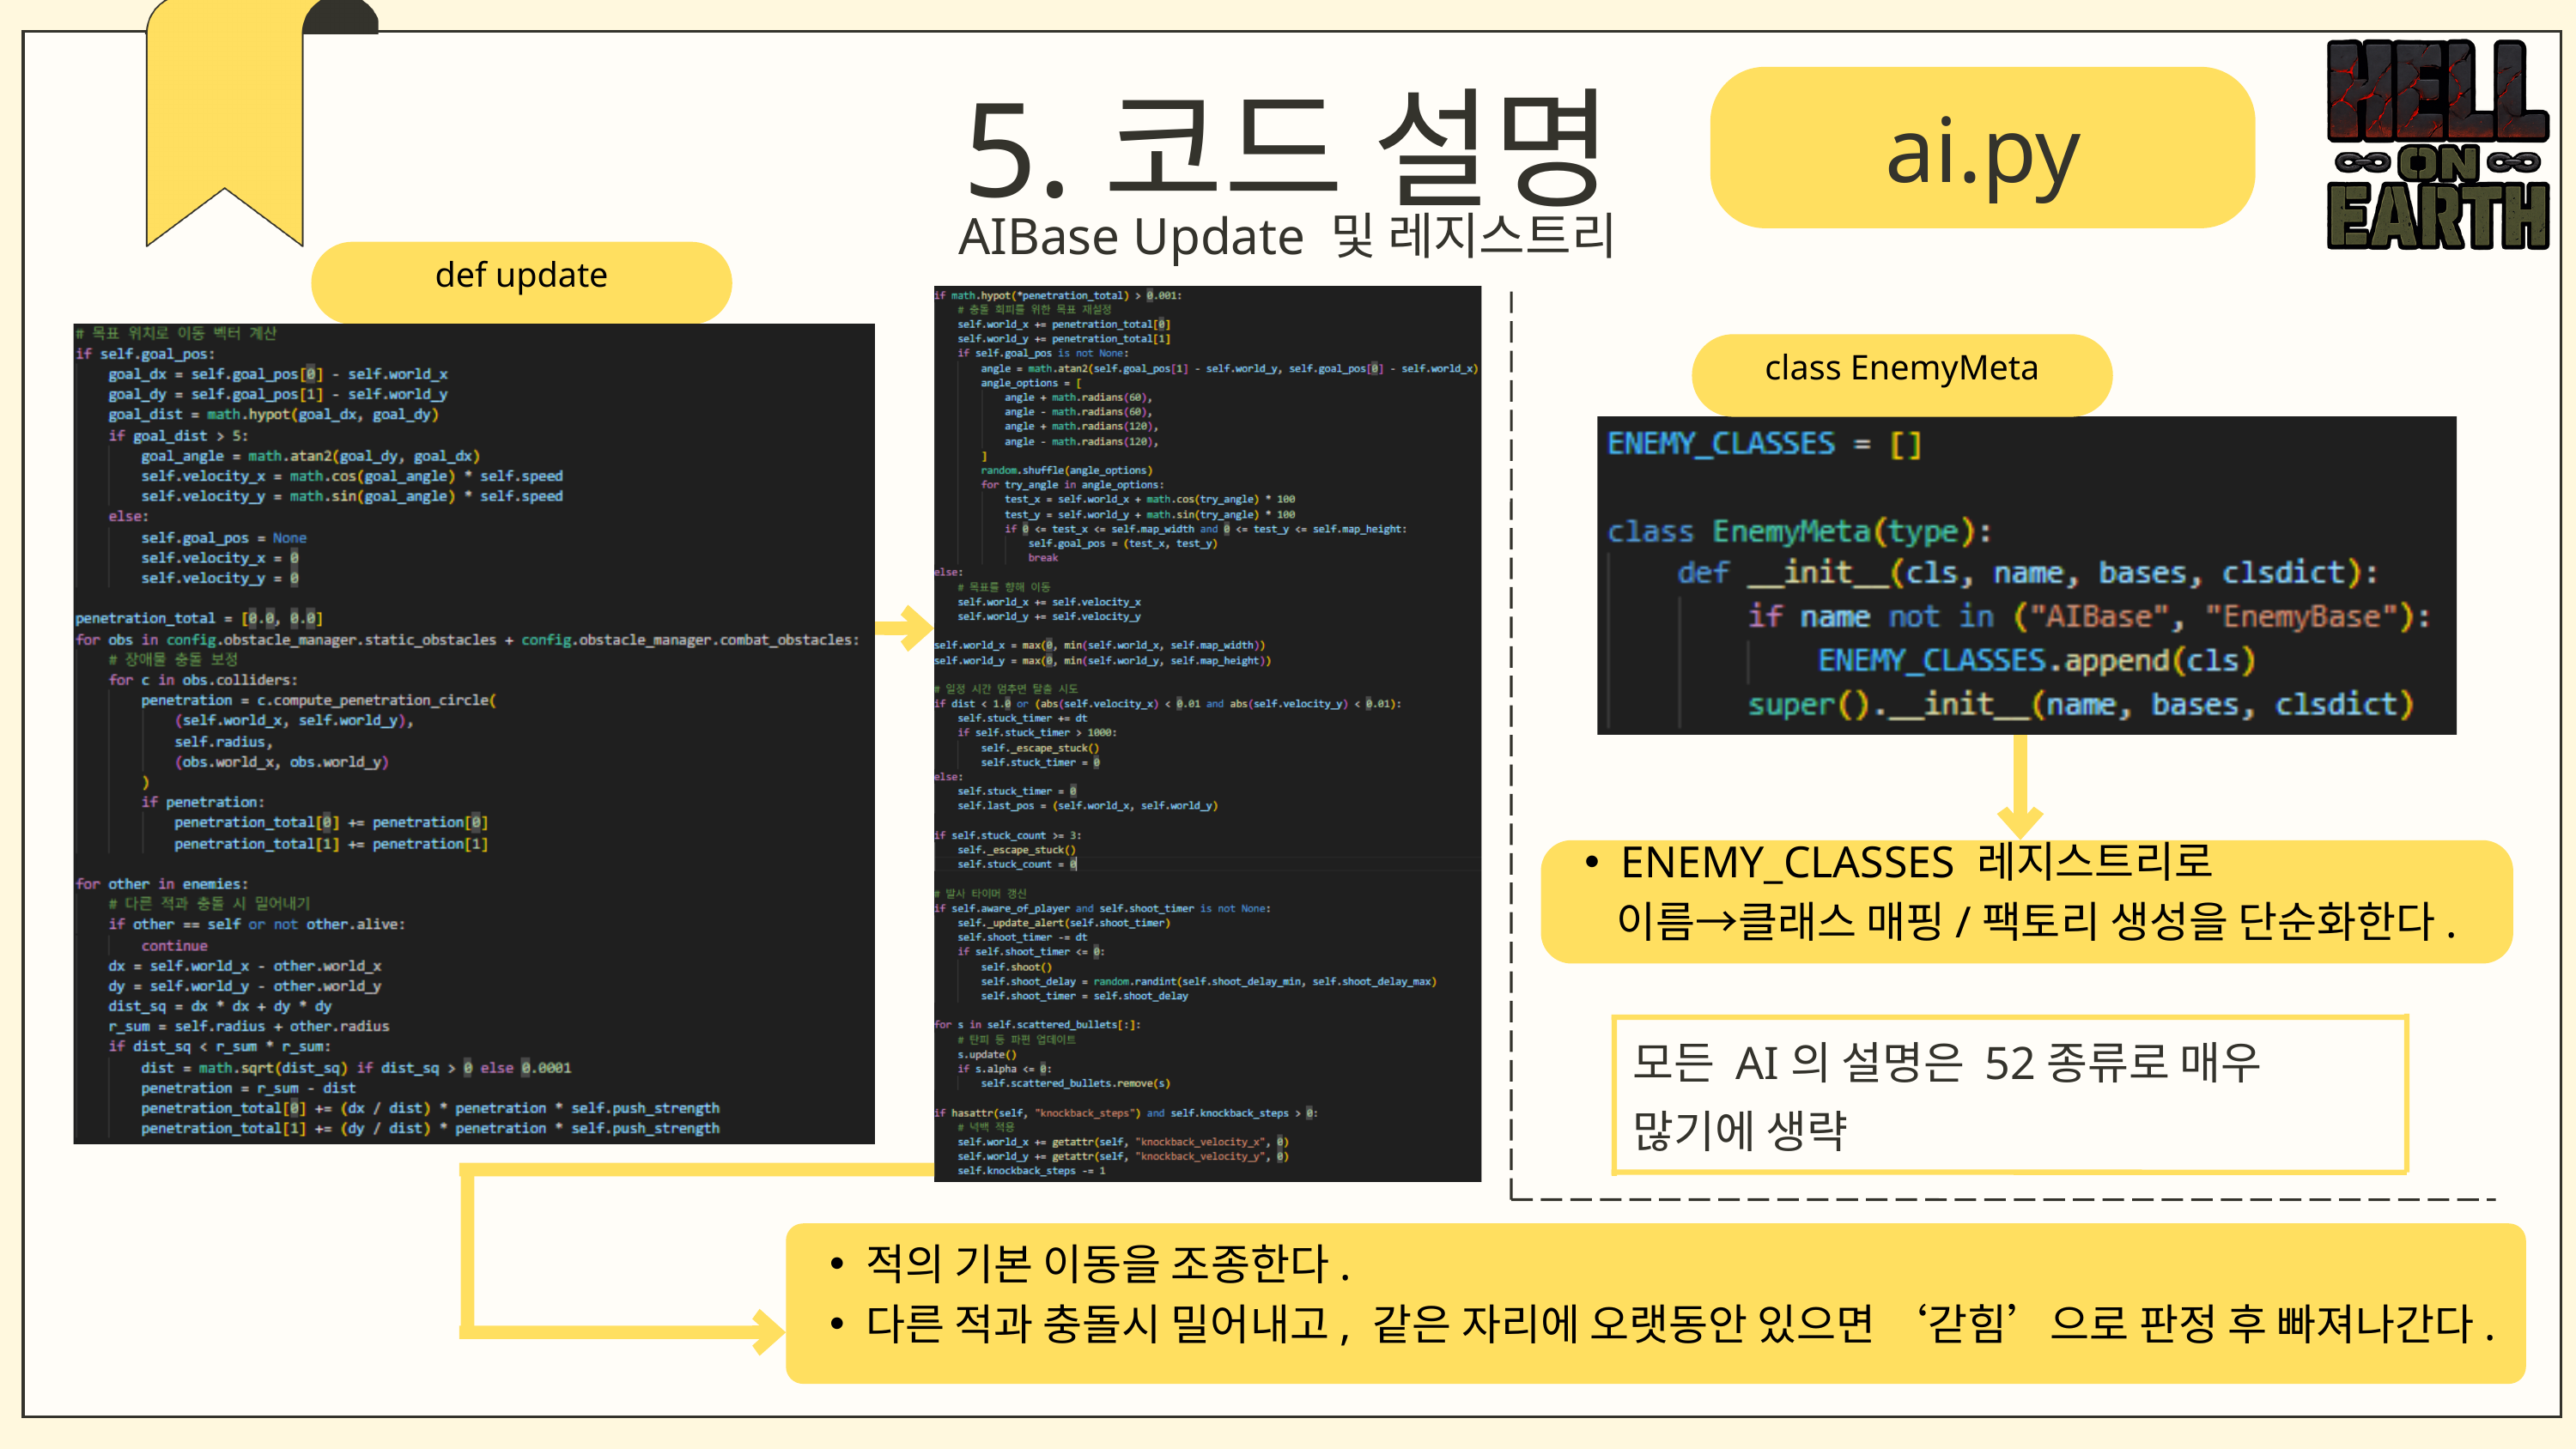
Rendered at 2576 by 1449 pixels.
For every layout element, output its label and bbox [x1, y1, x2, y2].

text_box [1692, 334, 2113, 417]
text_box [22, 31, 2561, 1418]
text_box [2299, 6, 2576, 283]
text_box [786, 1222, 2526, 1385]
text_box [1710, 66, 2256, 229]
text_box [144, 0, 379, 28]
text_box [1540, 840, 2514, 964]
text_box [311, 241, 733, 325]
